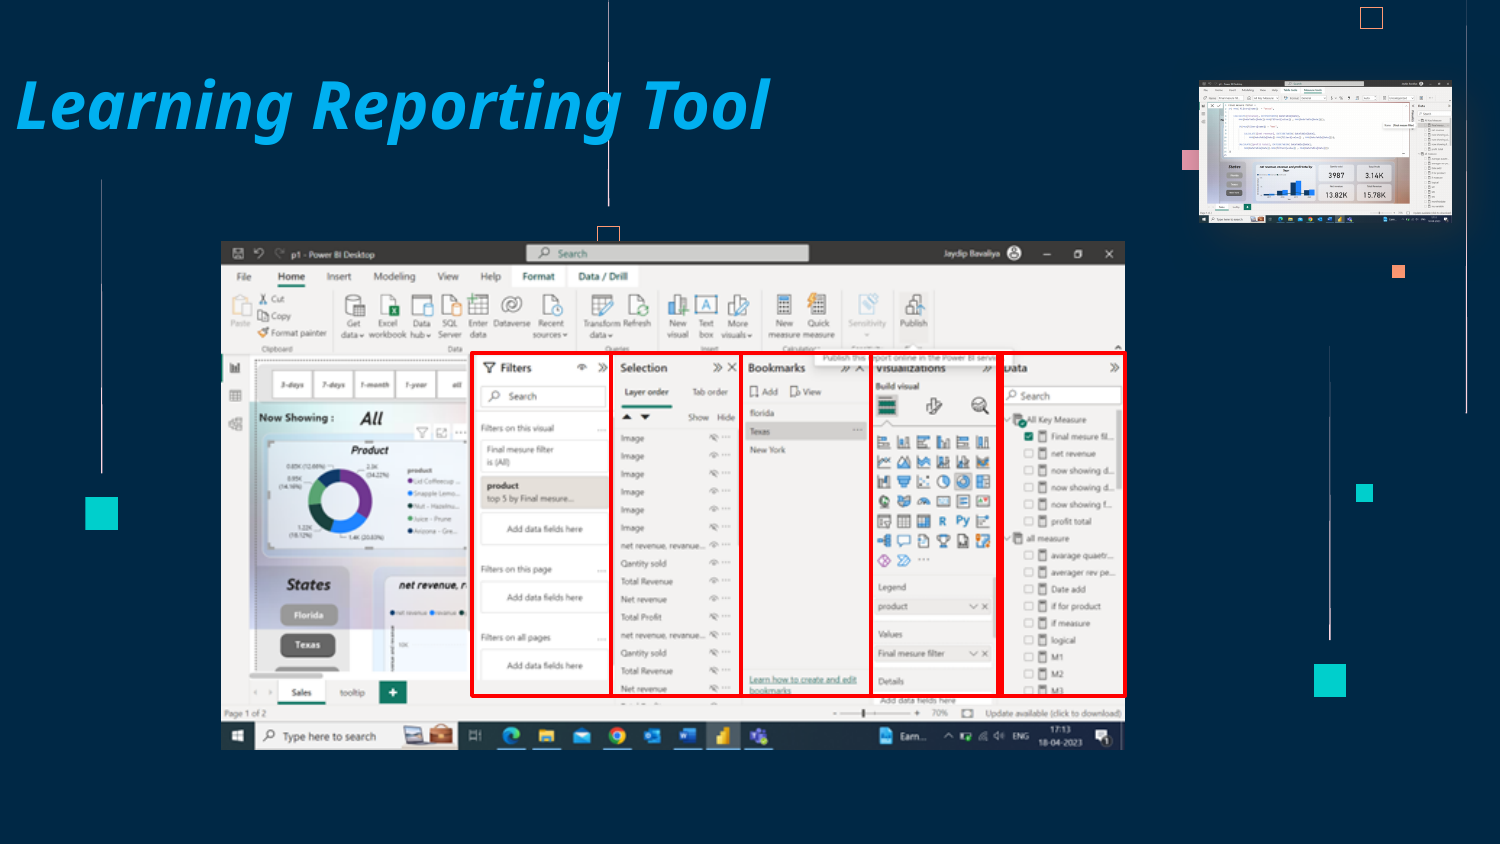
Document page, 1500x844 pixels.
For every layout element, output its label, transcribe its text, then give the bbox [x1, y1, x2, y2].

picture [220, 241, 1126, 751]
picture [1199, 80, 1452, 223]
text_box Learning Reporting Tool [0, 55, 801, 151]
